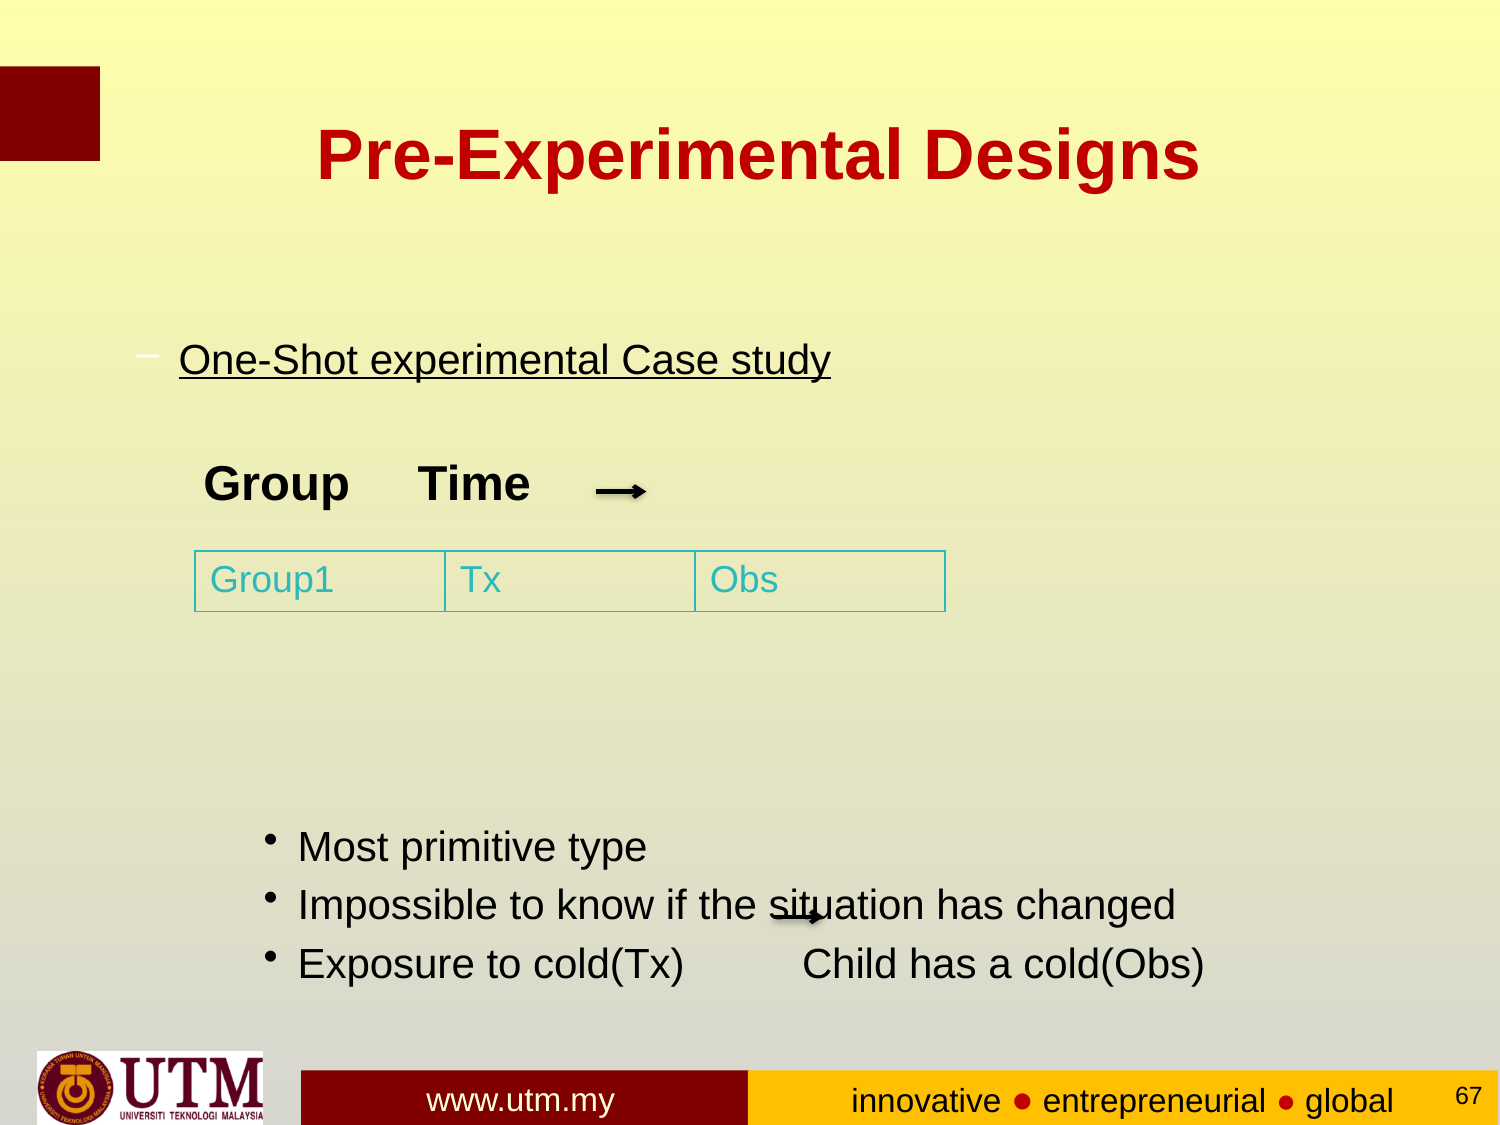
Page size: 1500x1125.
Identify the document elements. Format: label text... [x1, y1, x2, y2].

table_header Obs [696, 552, 944, 611]
table_header Tx [446, 552, 694, 611]
picture [37, 1051, 263, 1125]
title Pre-Experimental Designs [112, 99, 1388, 288]
list One-Shot experimental Case study Group Time Most primitive type Impossible to know if the situation has changed Exposure to cold(Tx) Child has a cold(Obs) [112, 324, 1388, 1001]
table_header Group1 [196, 552, 444, 611]
